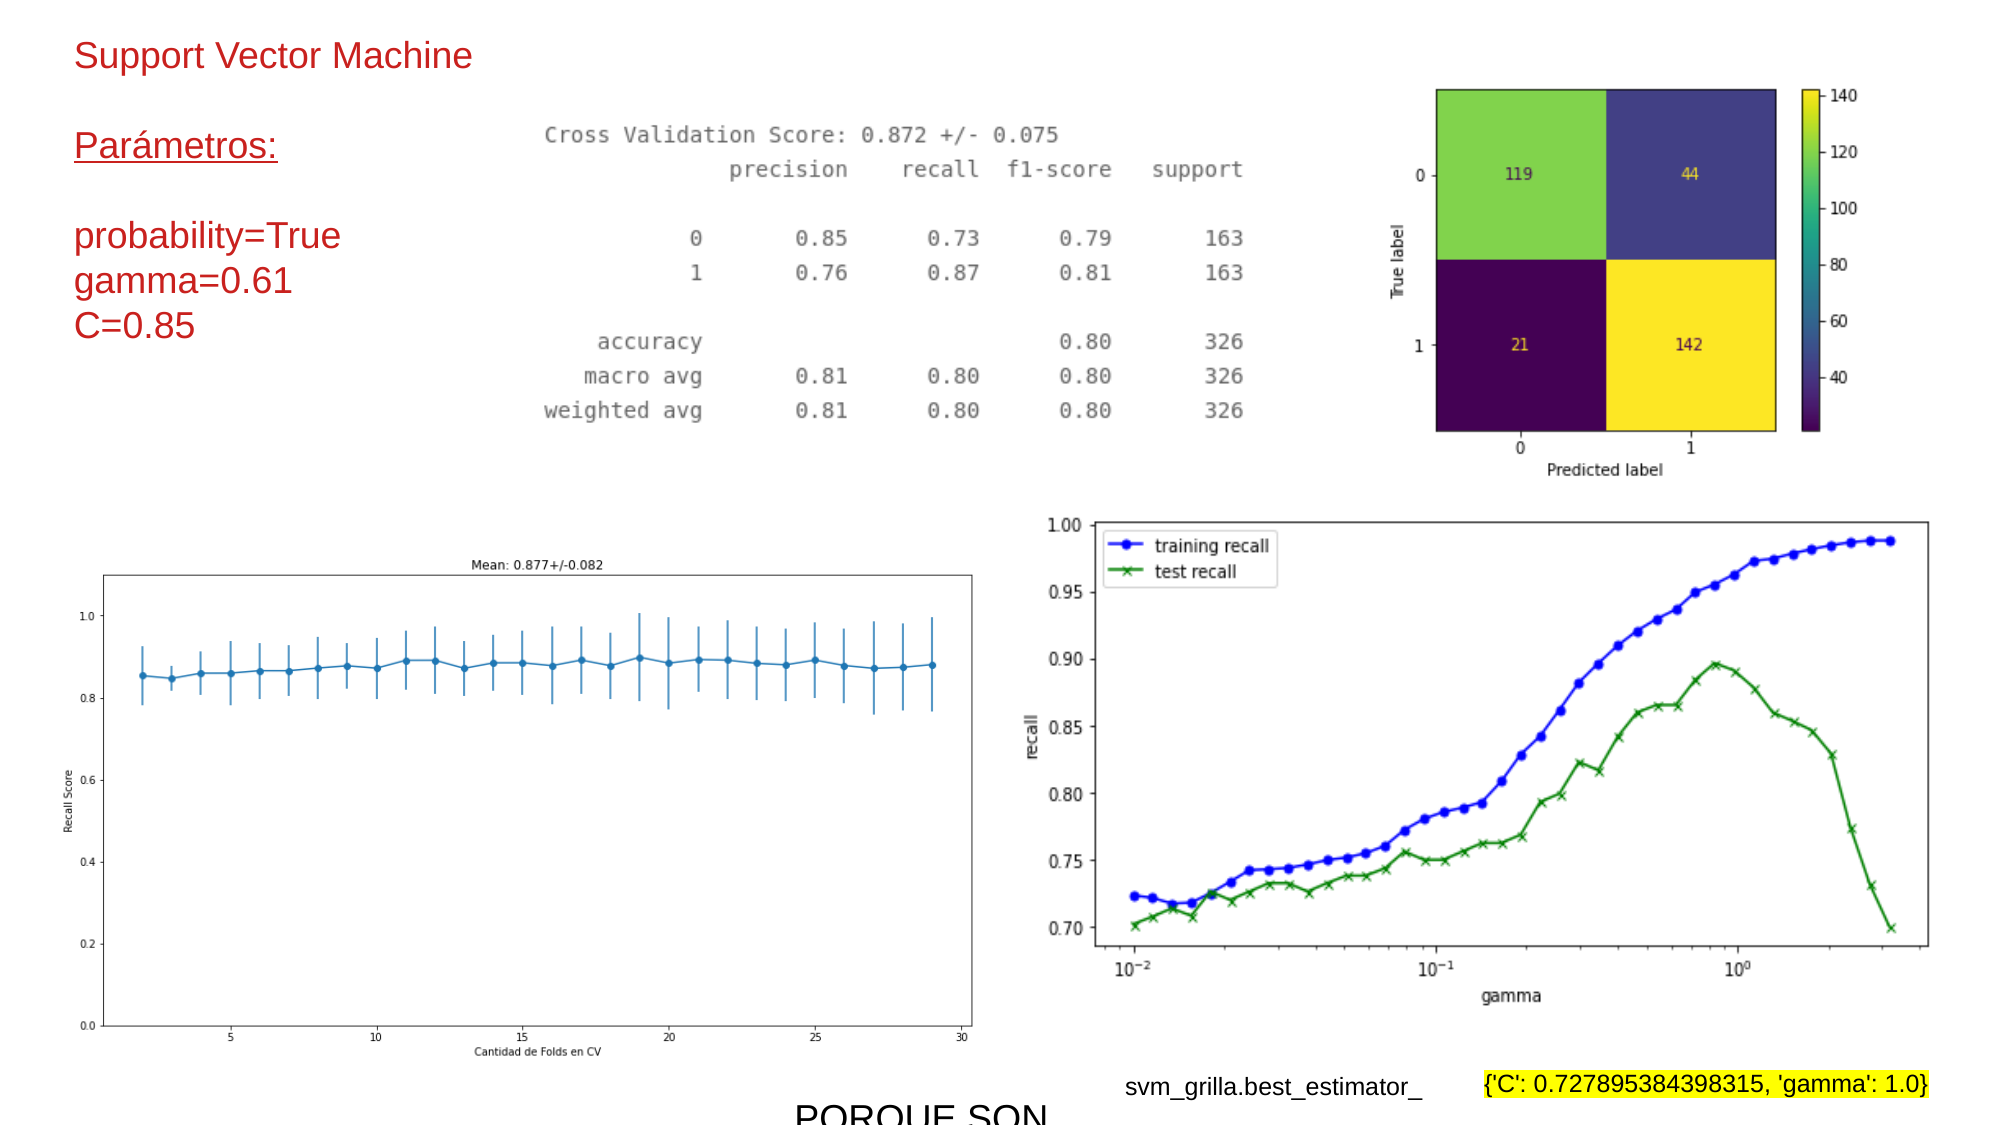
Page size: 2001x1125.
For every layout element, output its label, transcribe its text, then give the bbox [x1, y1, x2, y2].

text_box PORQUE SON DIFERENTES??? [779, 1086, 1111, 1125]
picture [1358, 58, 1881, 488]
text_box svm_grilla.best_estimator_ [1110, 1062, 1446, 1125]
text_box Support Vector Machine Parámetros: probability=True gamma=0.61 C=0.85 [59, 23, 530, 375]
picture [1003, 495, 1949, 1016]
picture [529, 113, 1254, 438]
text_box {'C': 0.727895384398315, 'gamma': 1.0} [1469, 1060, 1973, 1125]
picture [46, 554, 987, 1067]
